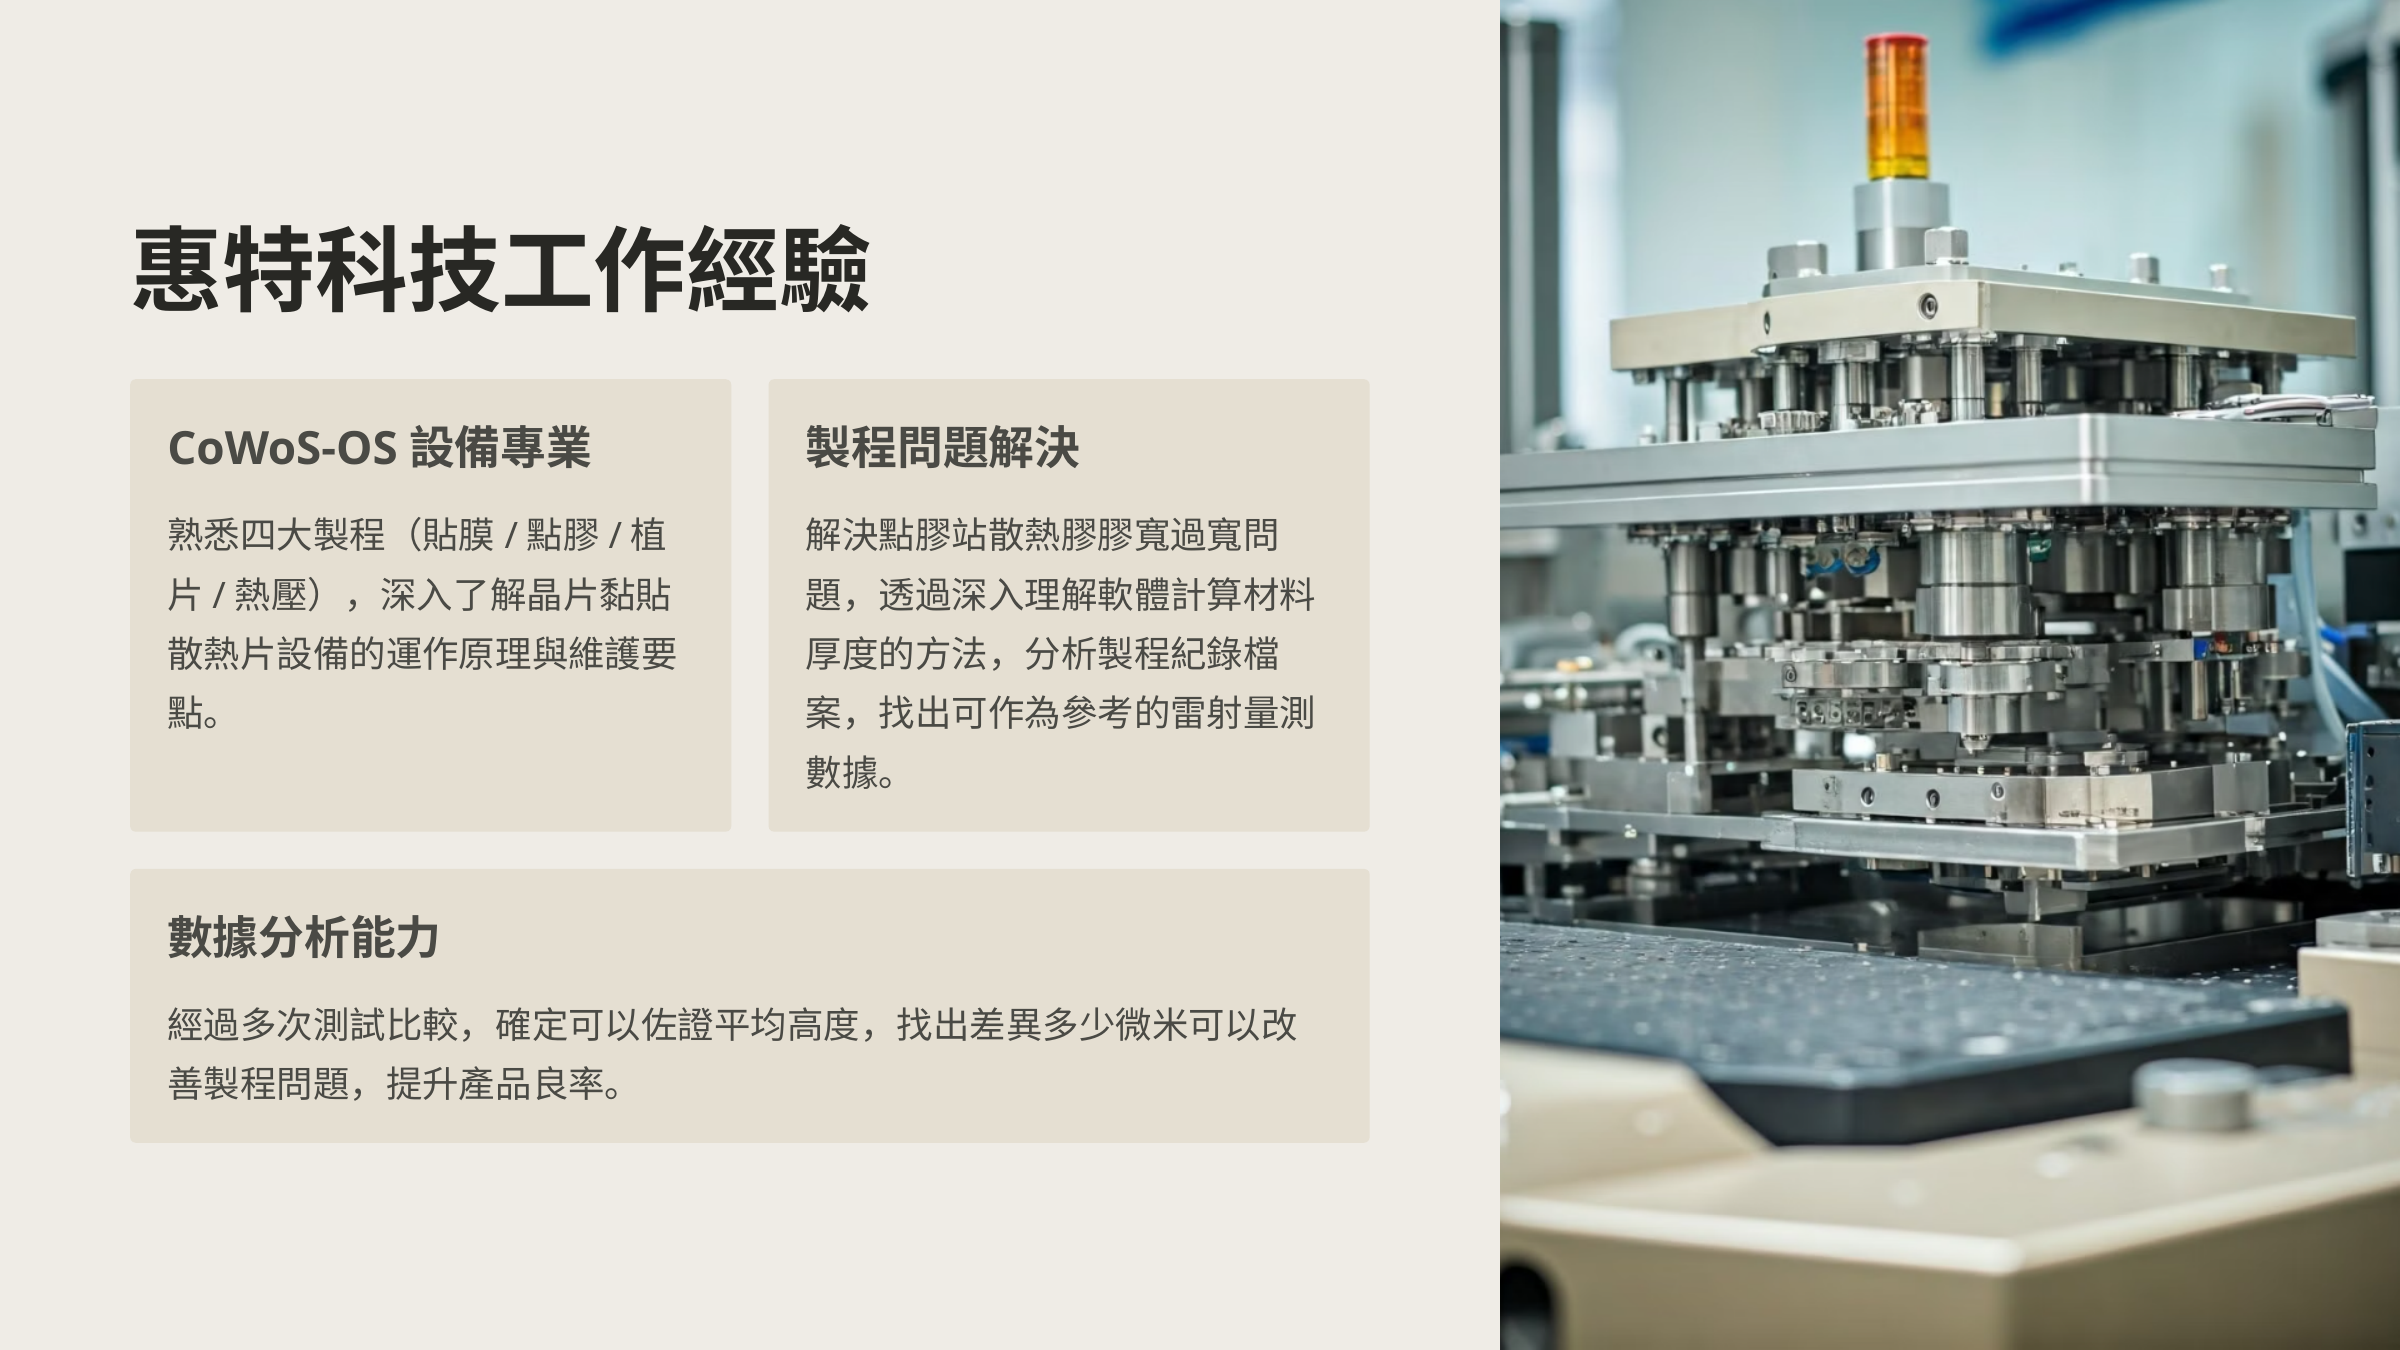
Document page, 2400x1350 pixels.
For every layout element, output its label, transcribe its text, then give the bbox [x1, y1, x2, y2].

text_box [130, 379, 732, 832]
text_box 惠特科技工作經驗 [130, 207, 1061, 324]
text_box 熟悉四大製程（貼膜/點膠/植片/熱壓），深入了解晶片黏貼散熱片設備的運作原理與維護要點。 [167, 496, 695, 676]
picture [1499, 0, 2400, 1350]
text_box [130, 868, 1370, 1143]
text_box 數據分析能力 [167, 906, 633, 965]
text_box 製程問題解決 [805, 416, 1271, 475]
text_box 經過多次測試比較，確定可以佐證平均高度，找出差異多少微米可以改善製程問題，提升產品良率。 [167, 986, 1333, 1106]
text_box 解決點膠站散熱膠膠寬過寬問題，透過深入理解軟體計算材料厚度的方法，分析製程紀錄檔案，找出可作為參考的雷射量測數據。 [805, 496, 1333, 795]
text_box [768, 379, 1370, 832]
text_box CoWoS-OS設備專業 [167, 416, 633, 475]
